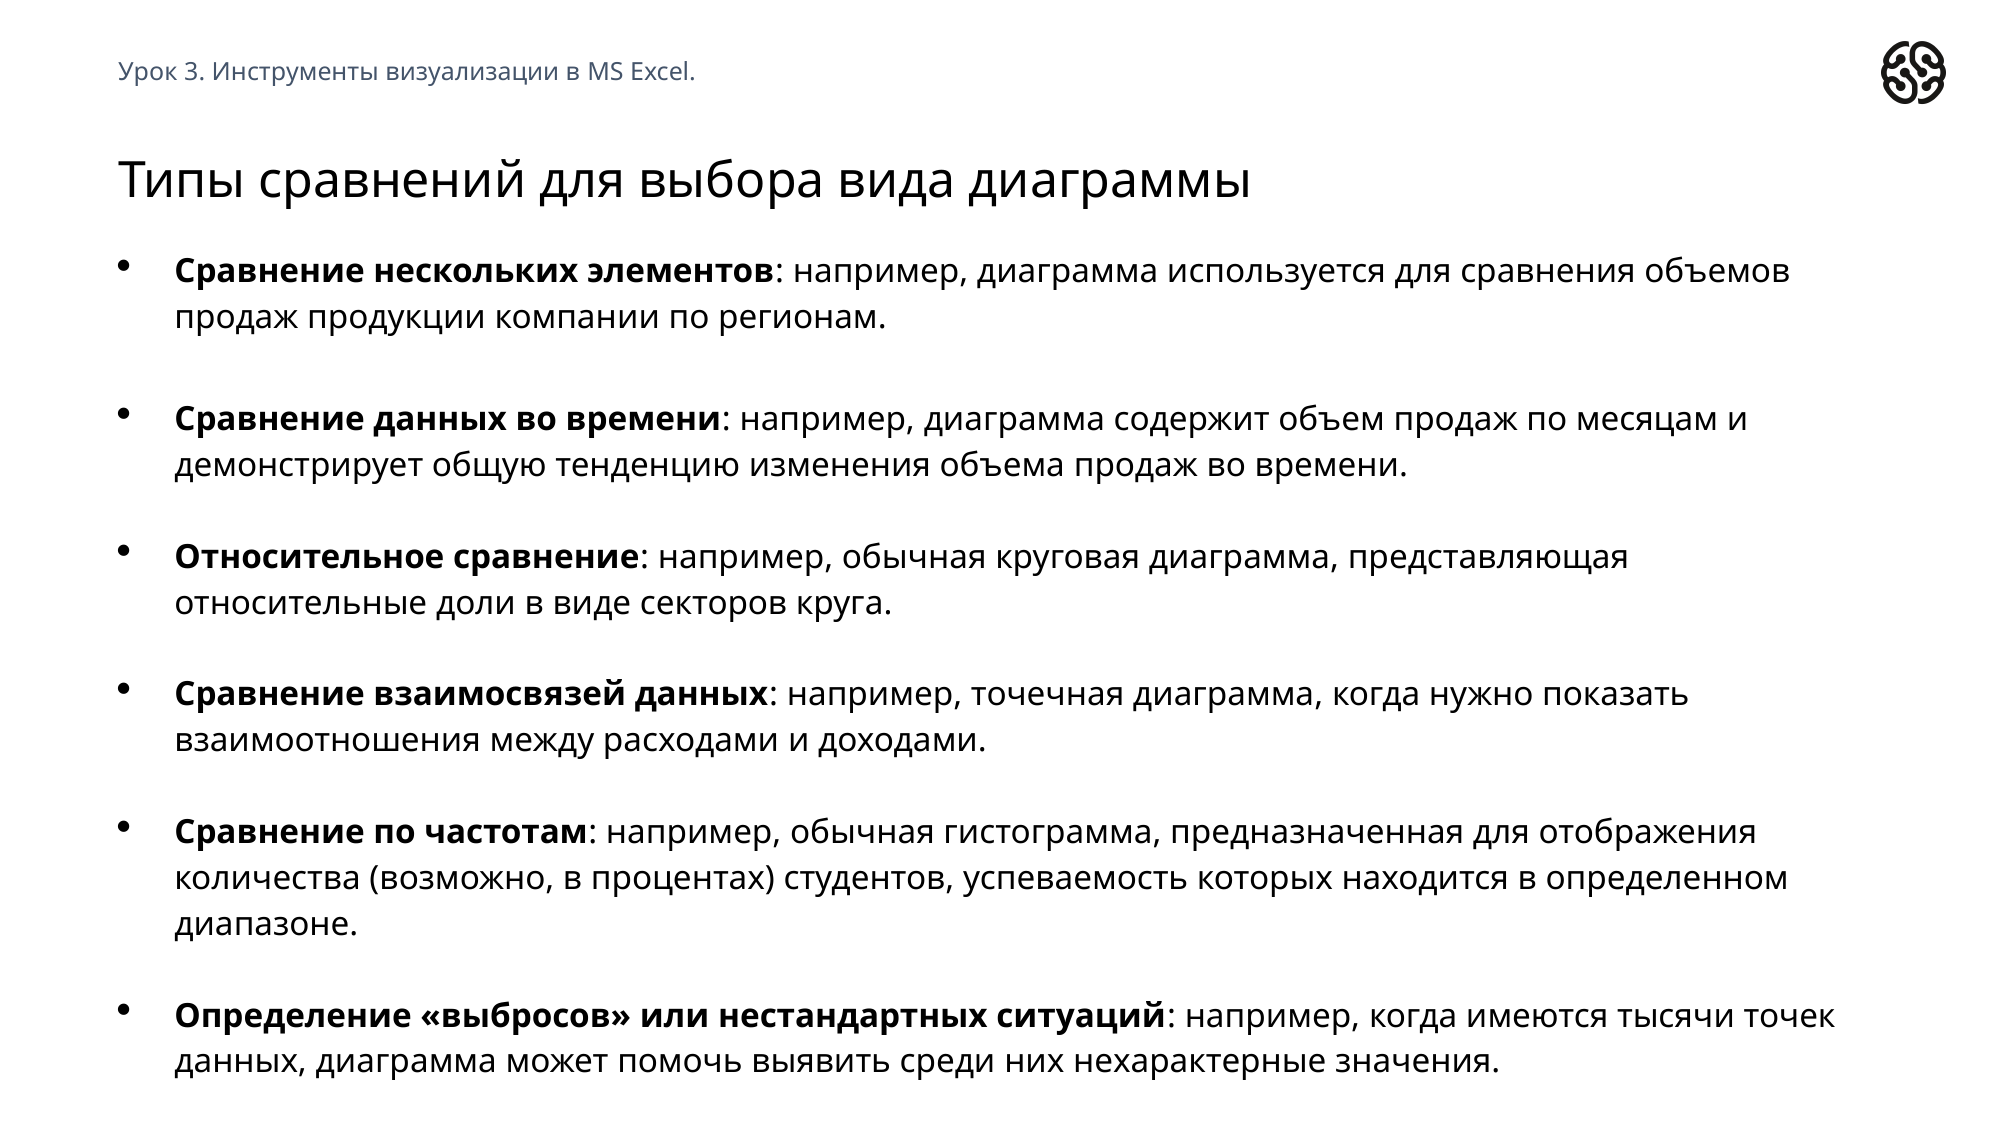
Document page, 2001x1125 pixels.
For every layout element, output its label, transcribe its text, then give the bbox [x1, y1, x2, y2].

title Типы сравнений для выбора вида диаграммы [118, 146, 1422, 243]
text_box Сравнение нескольких элементов: например, диаграмма используется для сравнения объемов продаж продукции компании по регионам. Сравнение данных во времени: например, диаграмма содержит объем продаж по месяцам и демонстрирует общую тенденцию изменения объема продаж во времени. Относительное сравнение: например, обычная круговая диаграмма, представляющая относительные доли в виде секторов круга. Сравнение взаимосвязей данных: например, точечная диаграмма, когда нужно показать взаимоотношения между расходами и доходами. Сравнение по частотам: например, обычная гистограмма, предназначенная для отображения количества (возможно, в процентах) студентов, успеваемость которых находится в определенном диапазоне. Определение «выбросов» или нестандартных ситуаций: например, когда имеются тысячи точек данных, диаграмма может помочь выявить среди них нехарактерные значения. [118, 243, 1882, 1080]
picture [1881, 40, 1946, 105]
subtitle Урок 3. Инструменты визуализации в MS Excel. [118, 33, 1422, 112]
